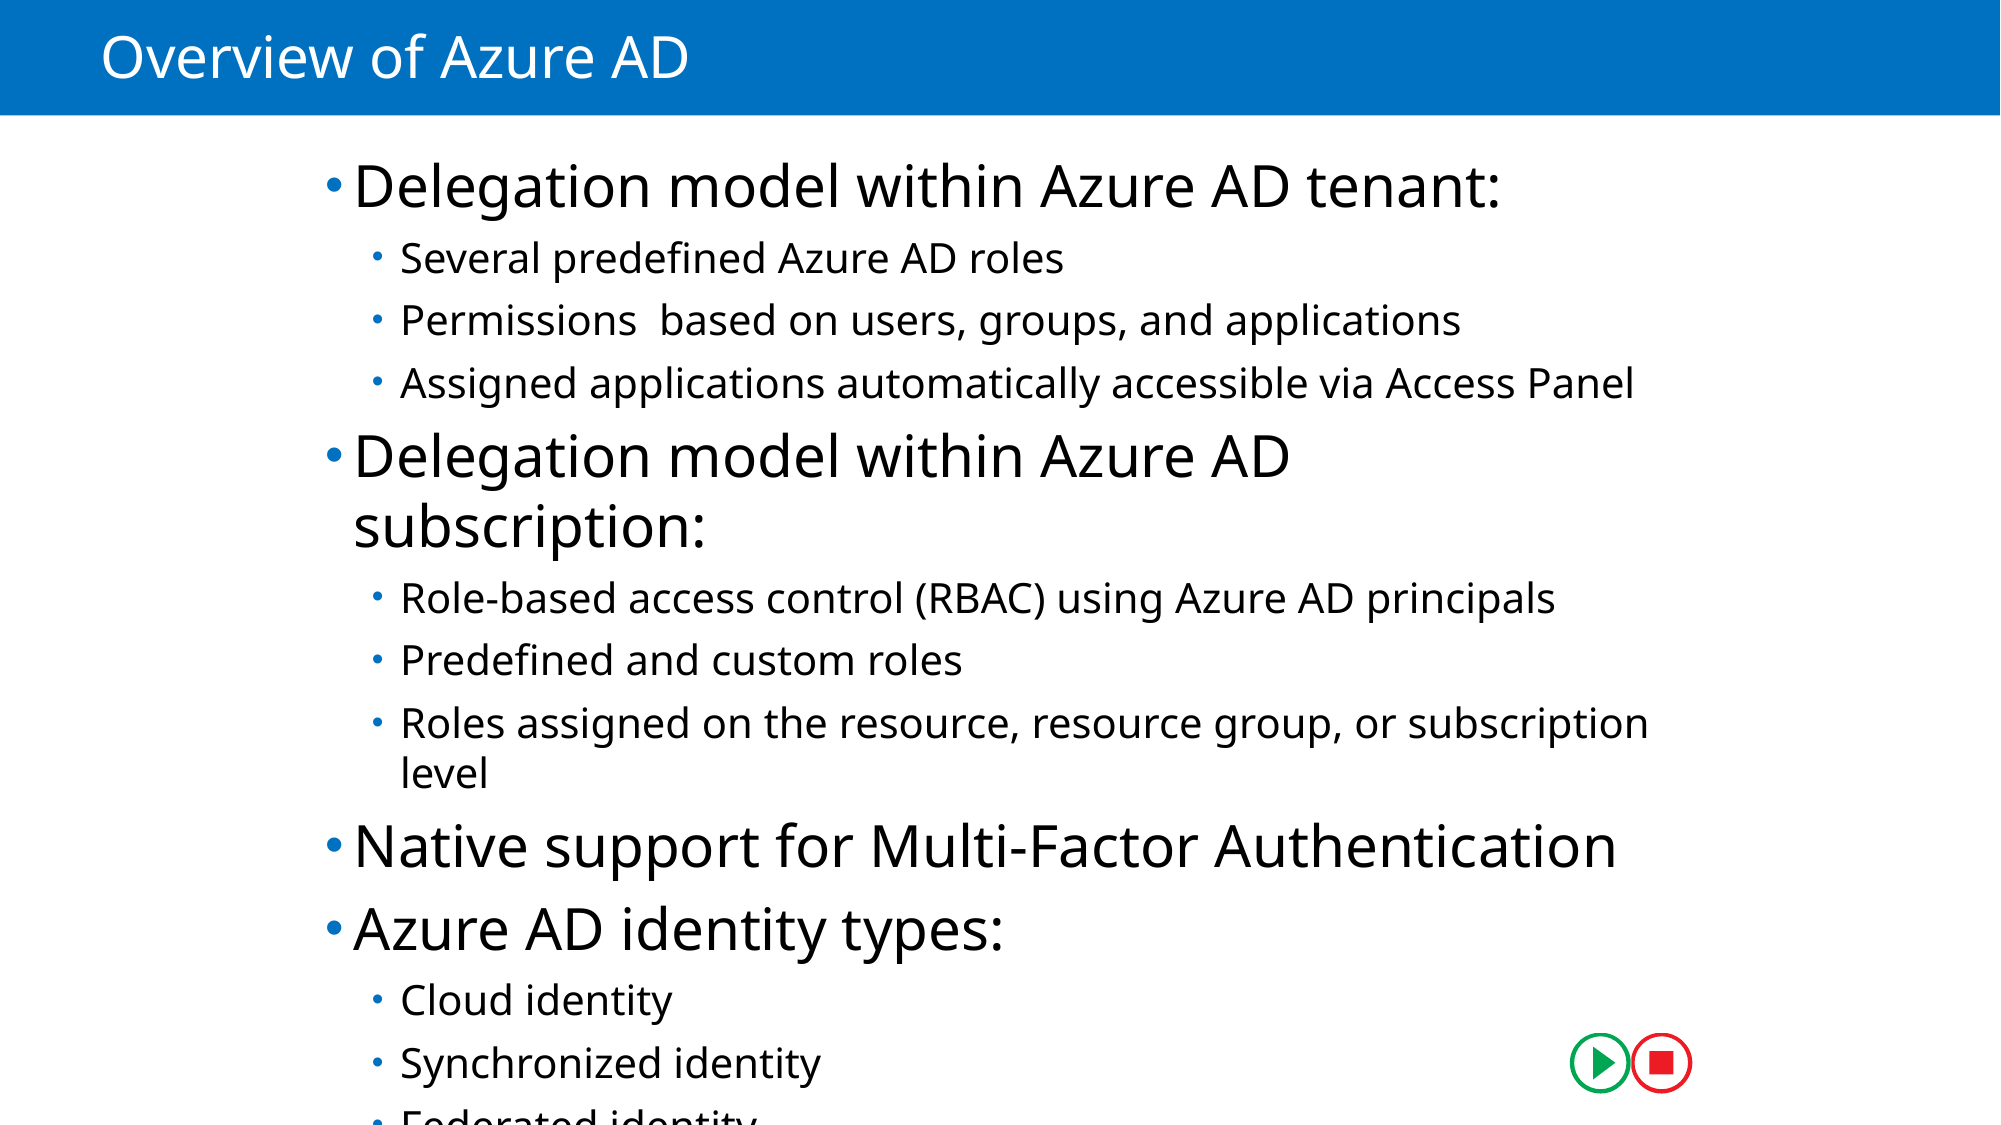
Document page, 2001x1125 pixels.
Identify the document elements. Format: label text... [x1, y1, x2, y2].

text_box Delegation model within Azure AD tenant: Several predefined Azure AD roles Permissions based on users, groups, and applications Assigned applications automatically accessible via Access Panel Delegation model within Azure AD subscription: Role-based access control (RBAC) using Azure AD principals Predefined and custom roles Roles assigned on the resource, resource group, or subscription level Native support for Multi-Factor Authentication Azure AD identity types: Cloud identity Synchronized identity Federated identity [325, 148, 1658, 994]
picture [1569, 1032, 1693, 1095]
title Overview of Azure AD [100, 0, 1802, 122]
